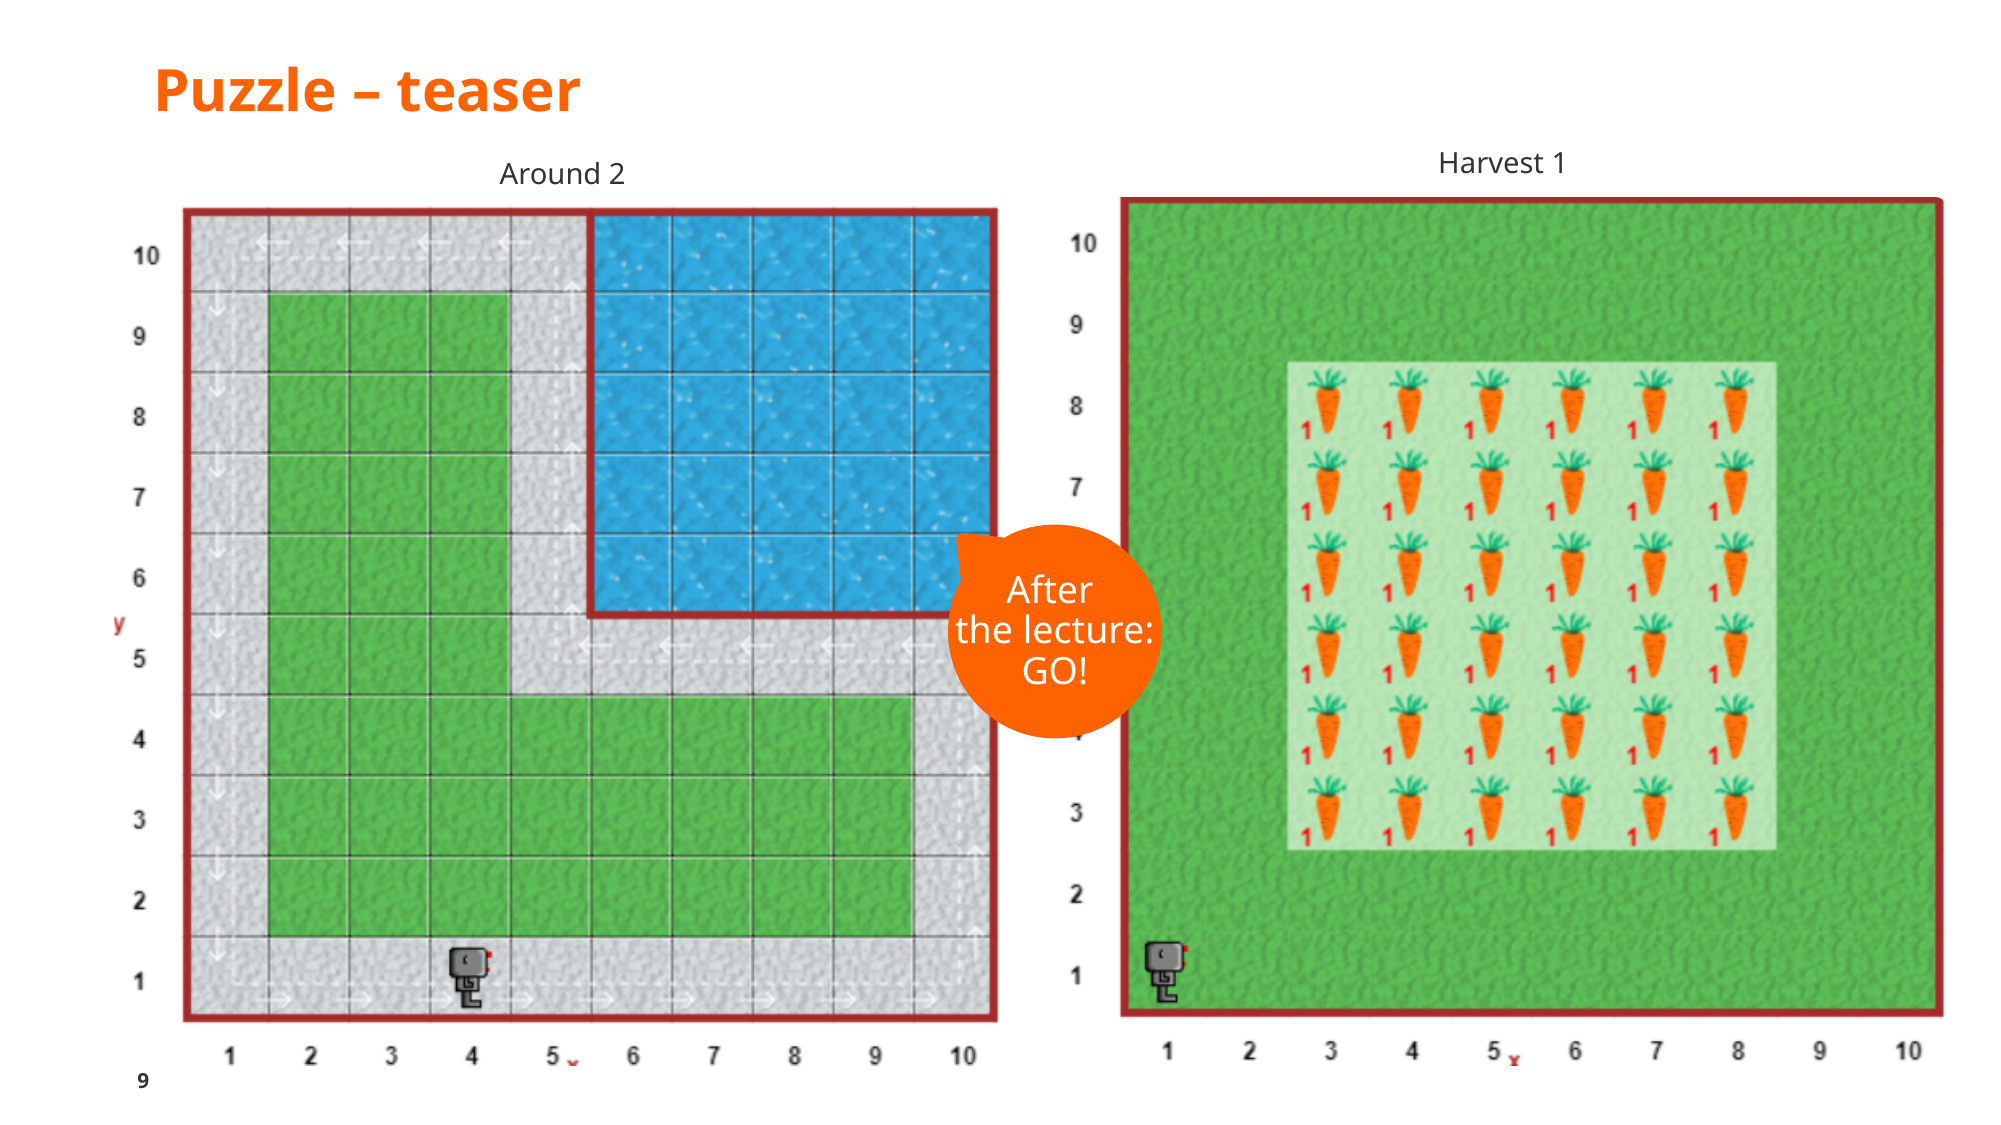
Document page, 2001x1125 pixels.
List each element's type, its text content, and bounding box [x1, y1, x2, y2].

text_box Around 2 [493, 149, 632, 197]
slide_number 9 [137, 1066, 219, 1097]
text_box After the lecture: GO! [1011, 523, 1054, 740]
text_box Puzzle – teaser [138, 46, 1858, 187]
picture [1054, 197, 1952, 1066]
picture [114, 197, 1011, 1066]
text_box Harvest 1 [1432, 138, 1575, 186]
